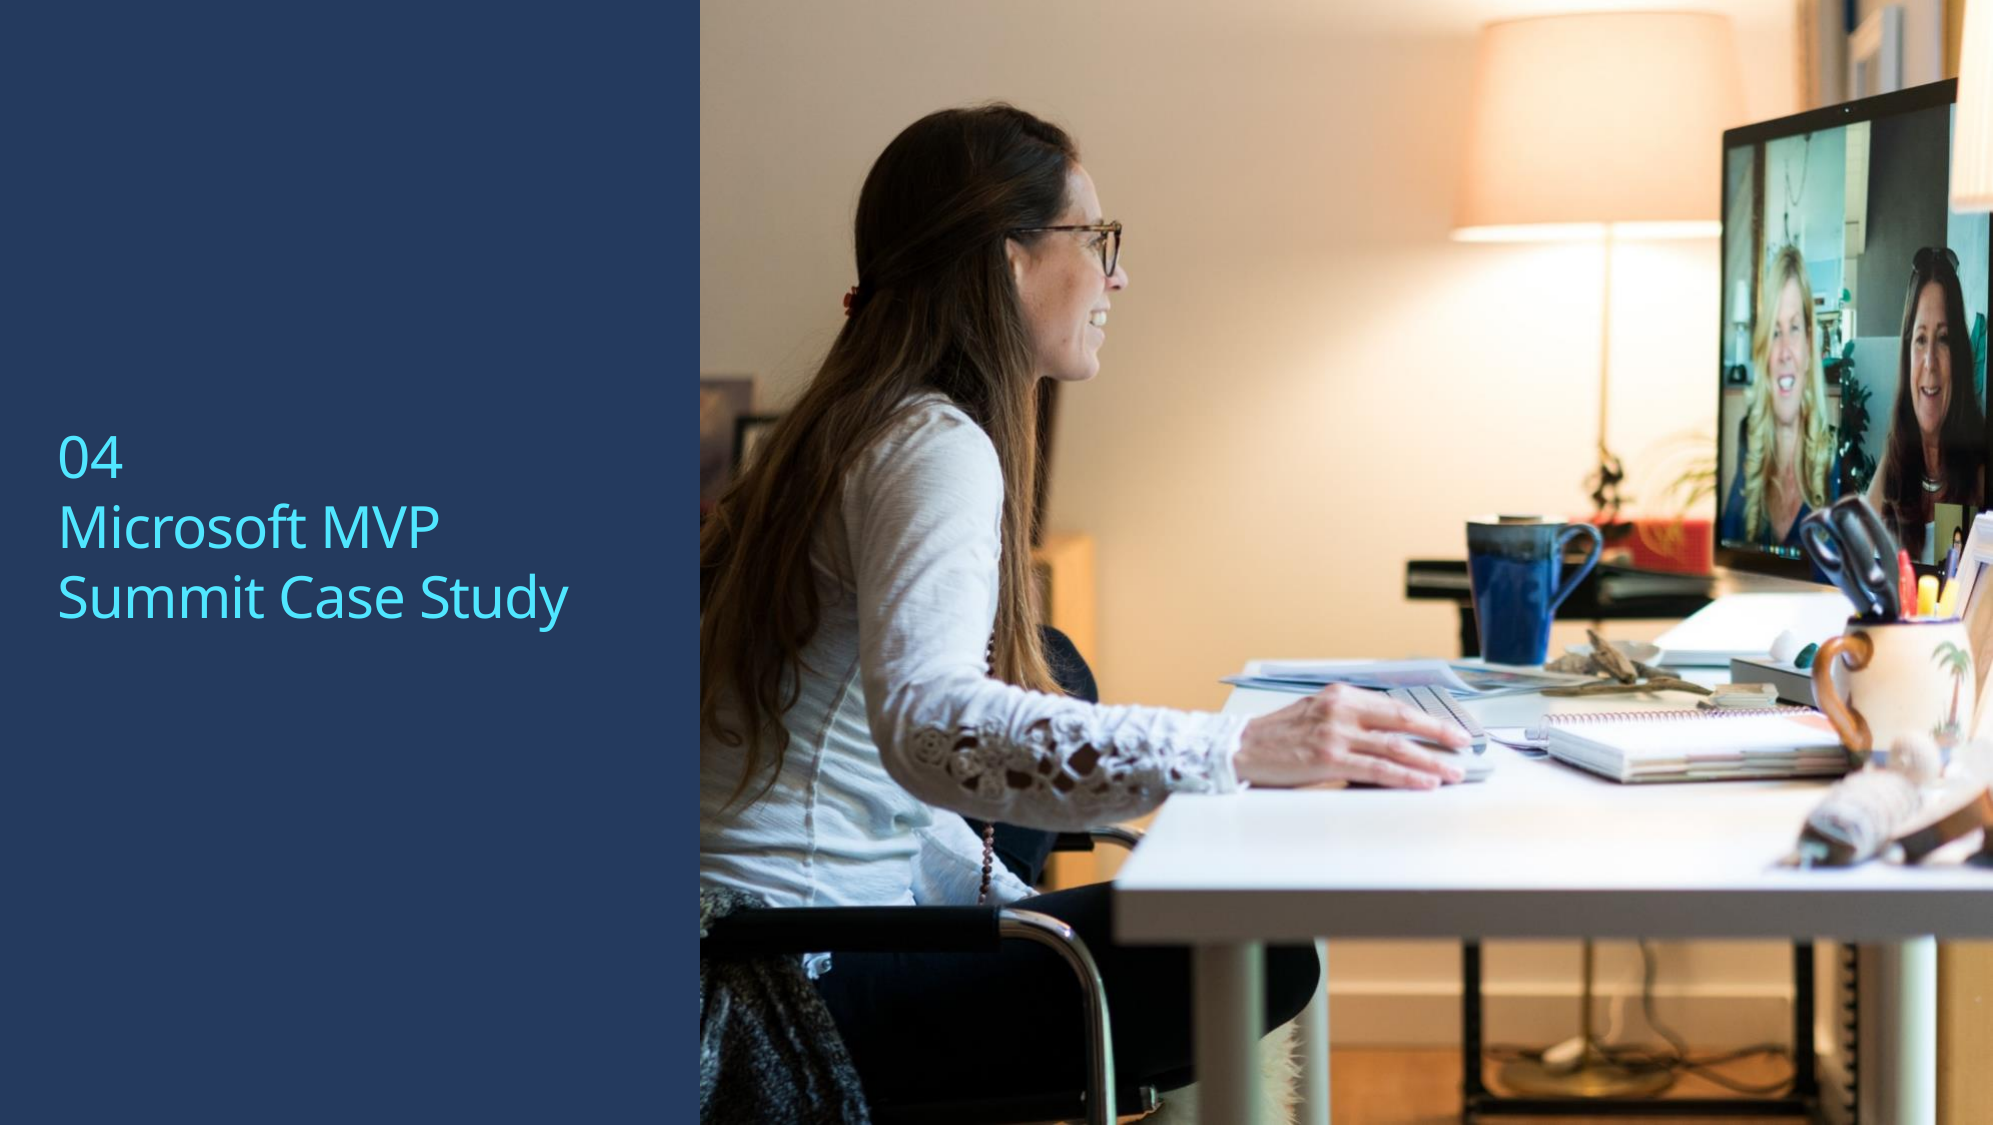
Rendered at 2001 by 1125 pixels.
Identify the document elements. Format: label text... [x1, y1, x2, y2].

picture [700, 0, 1993, 1125]
title 04 Microsoft MVP Summit Case Study [57, 385, 654, 666]
